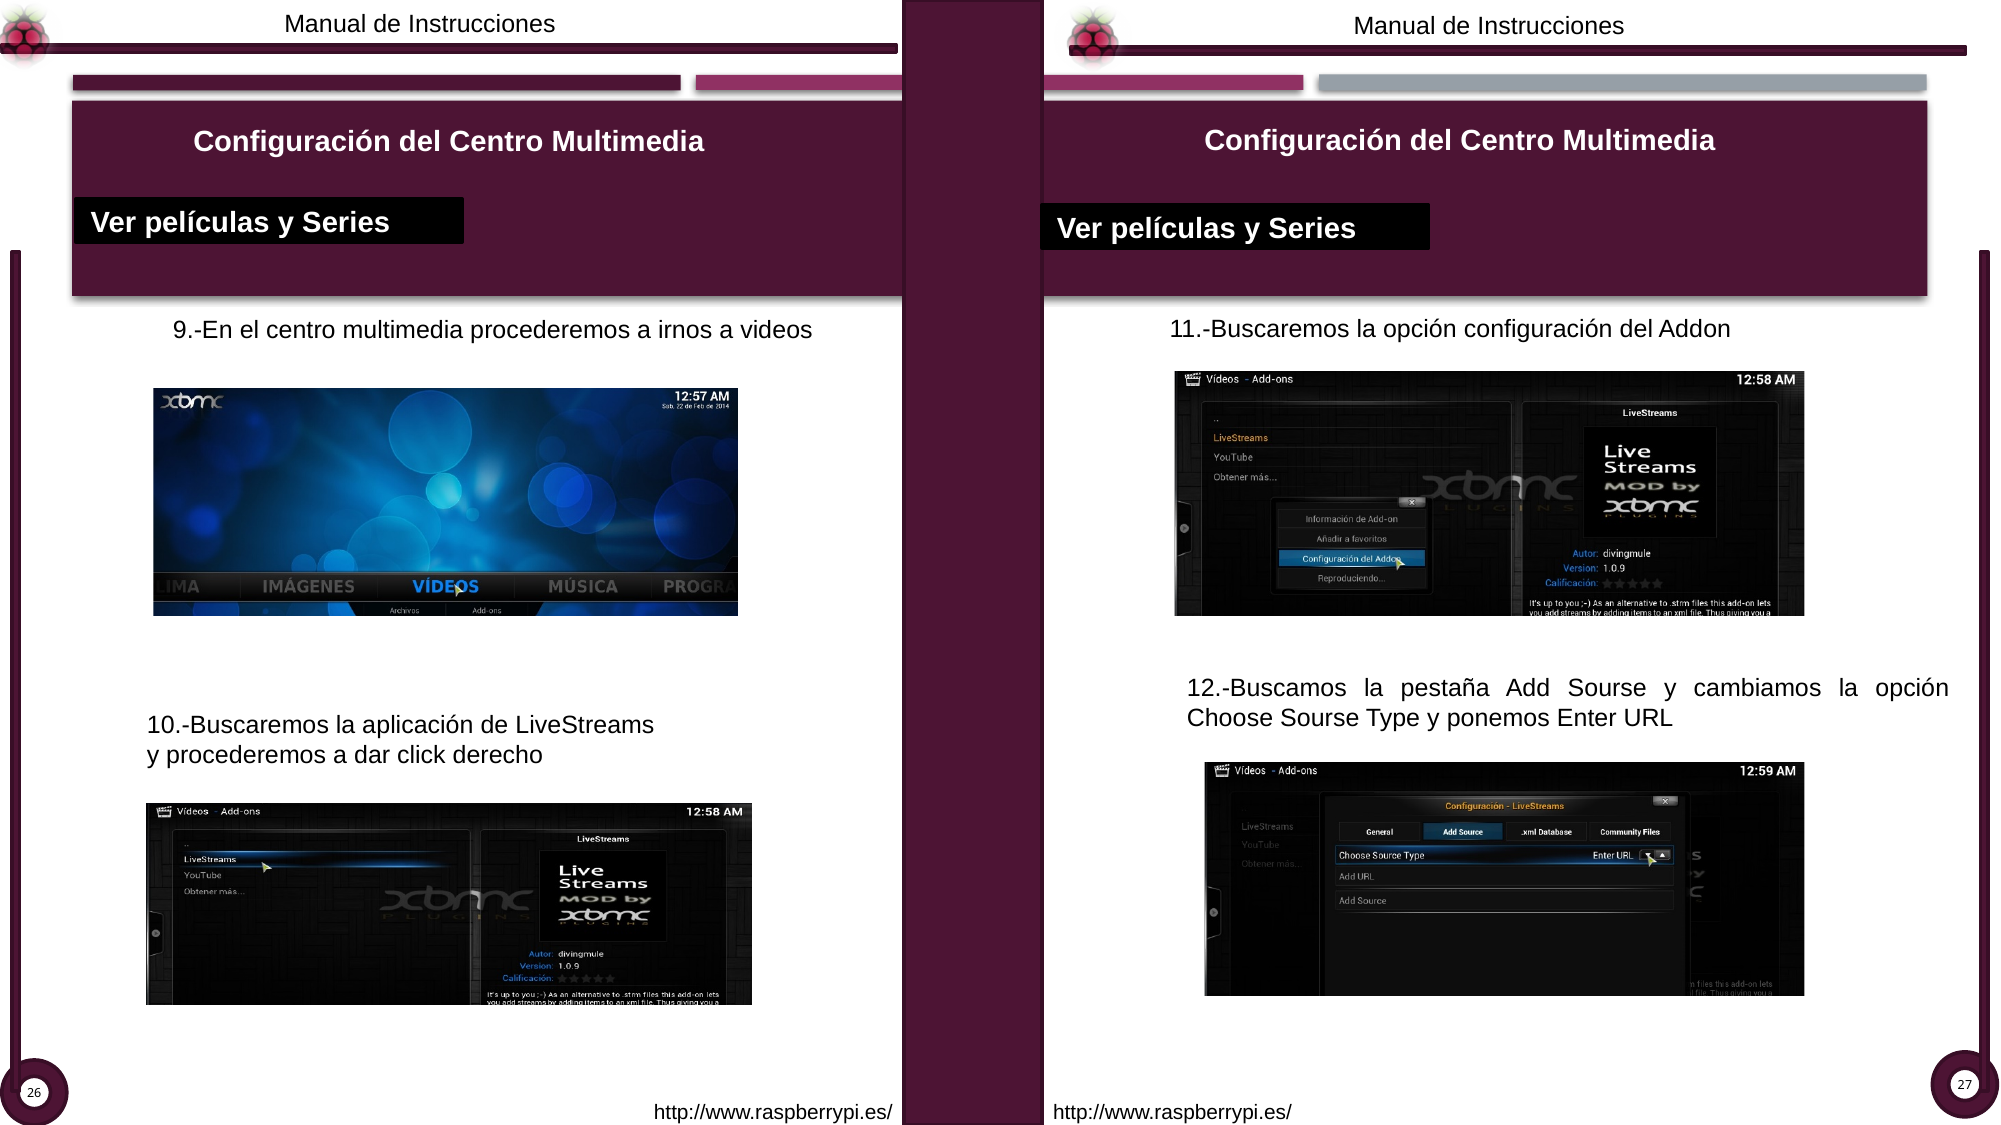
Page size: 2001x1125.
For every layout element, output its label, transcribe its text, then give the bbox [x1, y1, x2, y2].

text_box 9.-En el centro multimedia procederemos a irnos a videos [158, 306, 830, 351]
picture [1046, 0, 1141, 80]
text_box Manual de Instrucciones [269, 0, 572, 43]
text_box [1146, 45, 1967, 56]
text_box 10.-Buscaremos la aplicación de LiveStreams y procederemos a dar click derecho [132, 701, 678, 777]
picture [152, 388, 739, 616]
text_box Ver películas y Series [1040, 203, 1430, 250]
picture [0, 0, 72, 78]
text_box 27 [1930, 1050, 2000, 1119]
text_box [77, 43, 898, 54]
text_box [1979, 250, 1990, 1093]
text_box 26 [0, 1058, 69, 1125]
text_box http://www.raspberrypi.es/ [1038, 1090, 1307, 1125]
text_box 12.-Buscamos la pestaña Add Sourse y cambiamos la opción Choose Sourse Type y ponemos Enter URL [1172, 663, 1966, 739]
text_box Ver películas y Series [74, 197, 464, 244]
picture [1174, 371, 1805, 616]
text_box [10, 250, 21, 1093]
text_box 11.-Buscaremos la opción configuración del Addon [1154, 305, 1748, 350]
text_box [902, 0, 1044, 1125]
picture [1204, 762, 1805, 996]
text_box http://www.raspberrypi.es/ [639, 1090, 908, 1125]
picture [145, 803, 753, 1006]
text_box Manual de Instrucciones [1338, 1, 1641, 45]
text_box Configuración del Centro Multimedia [172, 114, 726, 165]
text_box Configuración del Centro Multimedia [1183, 113, 1737, 164]
